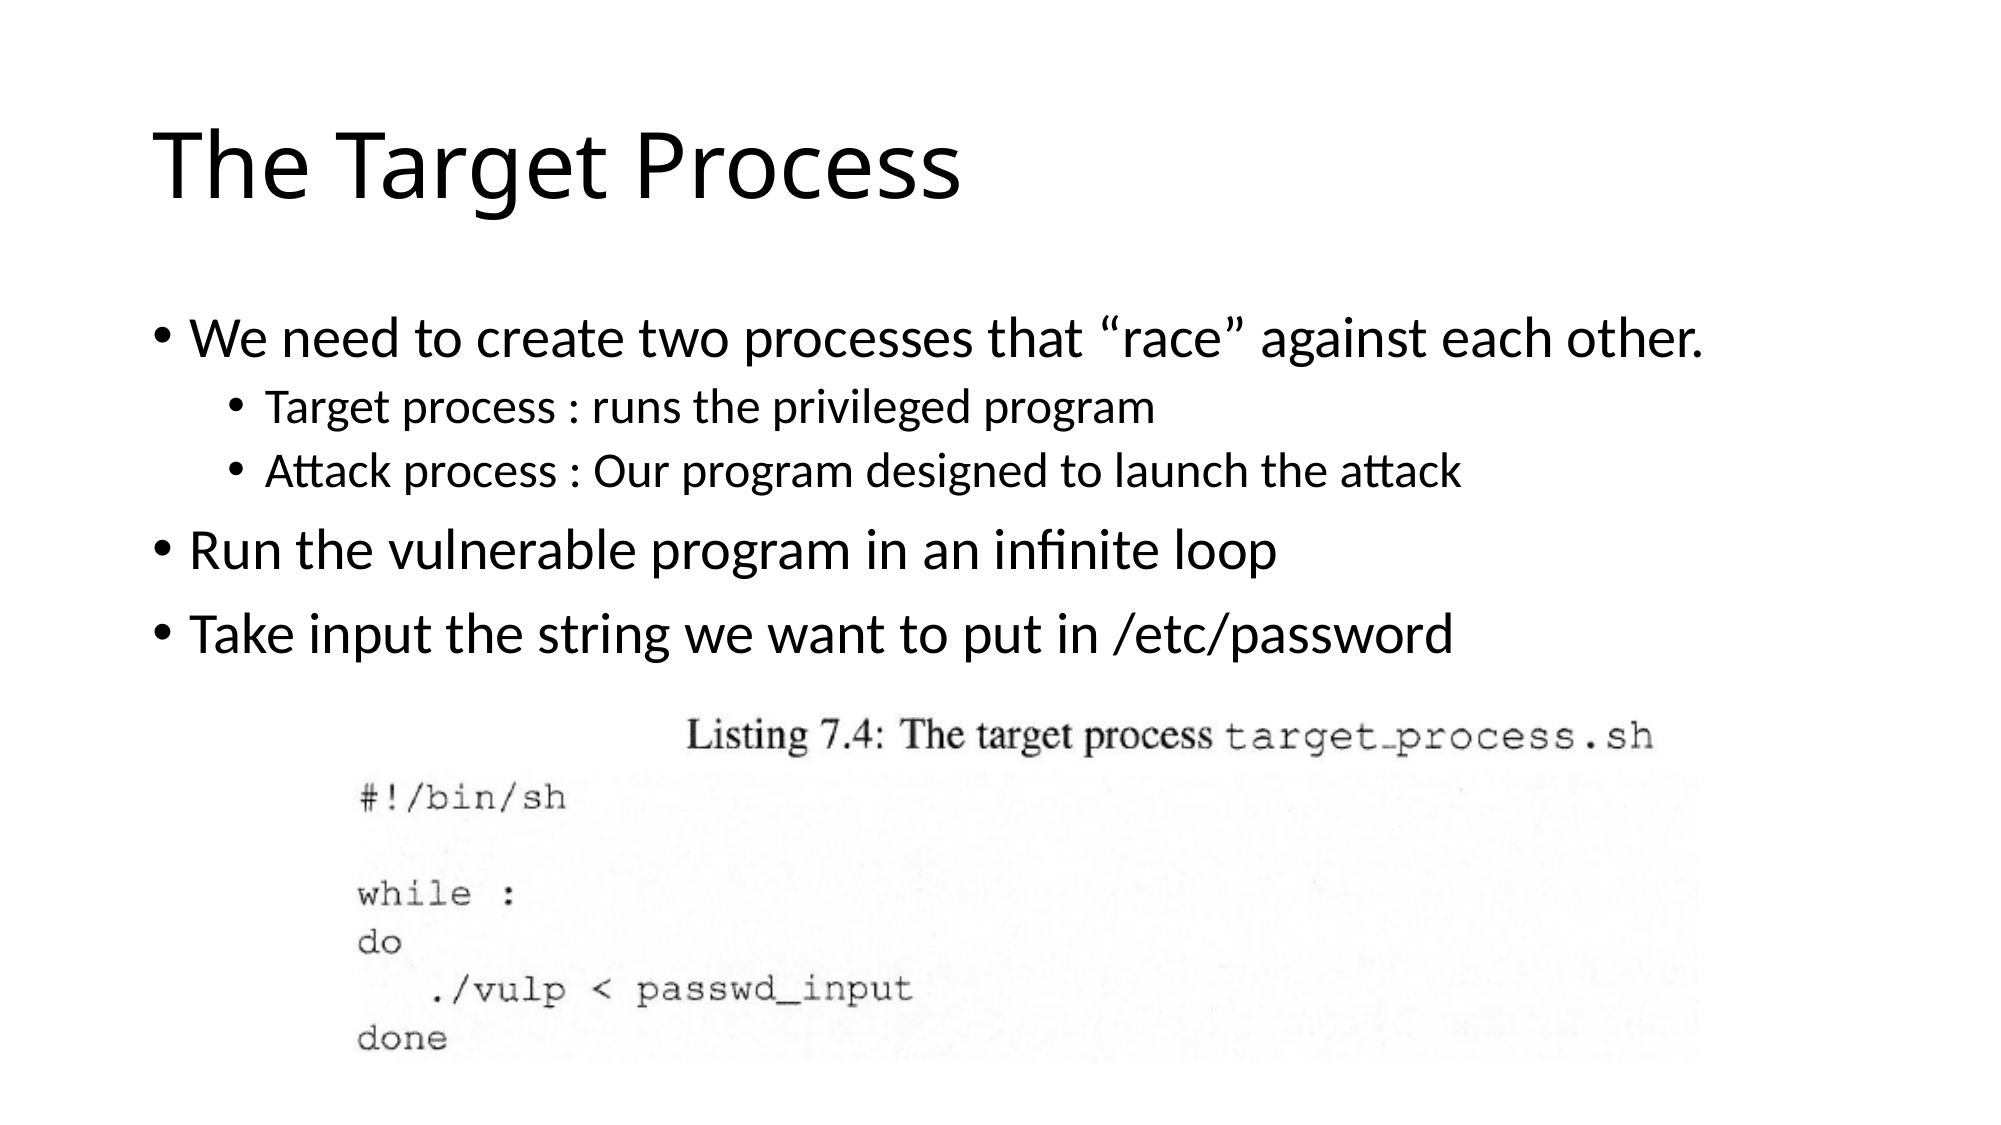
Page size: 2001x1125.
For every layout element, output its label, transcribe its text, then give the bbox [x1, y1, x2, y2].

list We need to create two processes that “race” against each other. Target process : runs the privileged program Attack process : Our program designed to launch the attack Run the vulnerable program in an infinite loop Take input the string we want to put in /etc/password [137, 299, 1863, 1014]
title The Target Process [137, 59, 1863, 278]
picture [336, 696, 1699, 1066]
